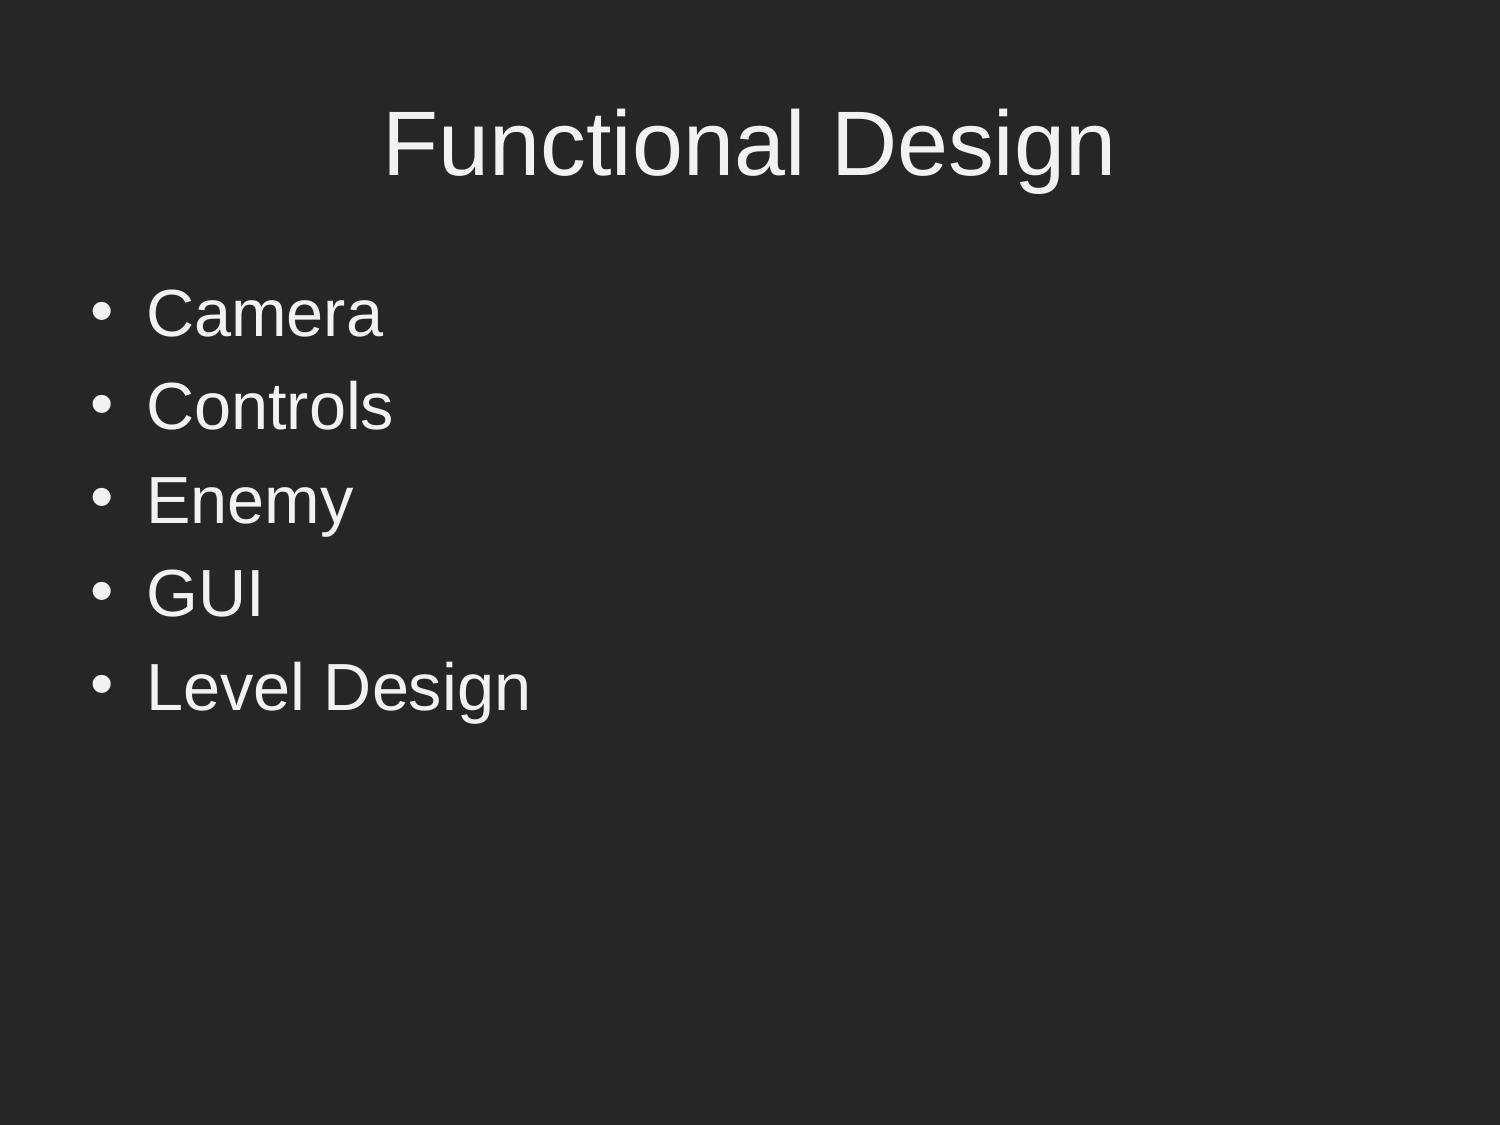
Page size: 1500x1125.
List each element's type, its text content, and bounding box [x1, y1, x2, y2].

list Camera Controls Enemy GUI Level Design [75, 262, 1425, 1005]
title Functional Design [75, 45, 1425, 233]
